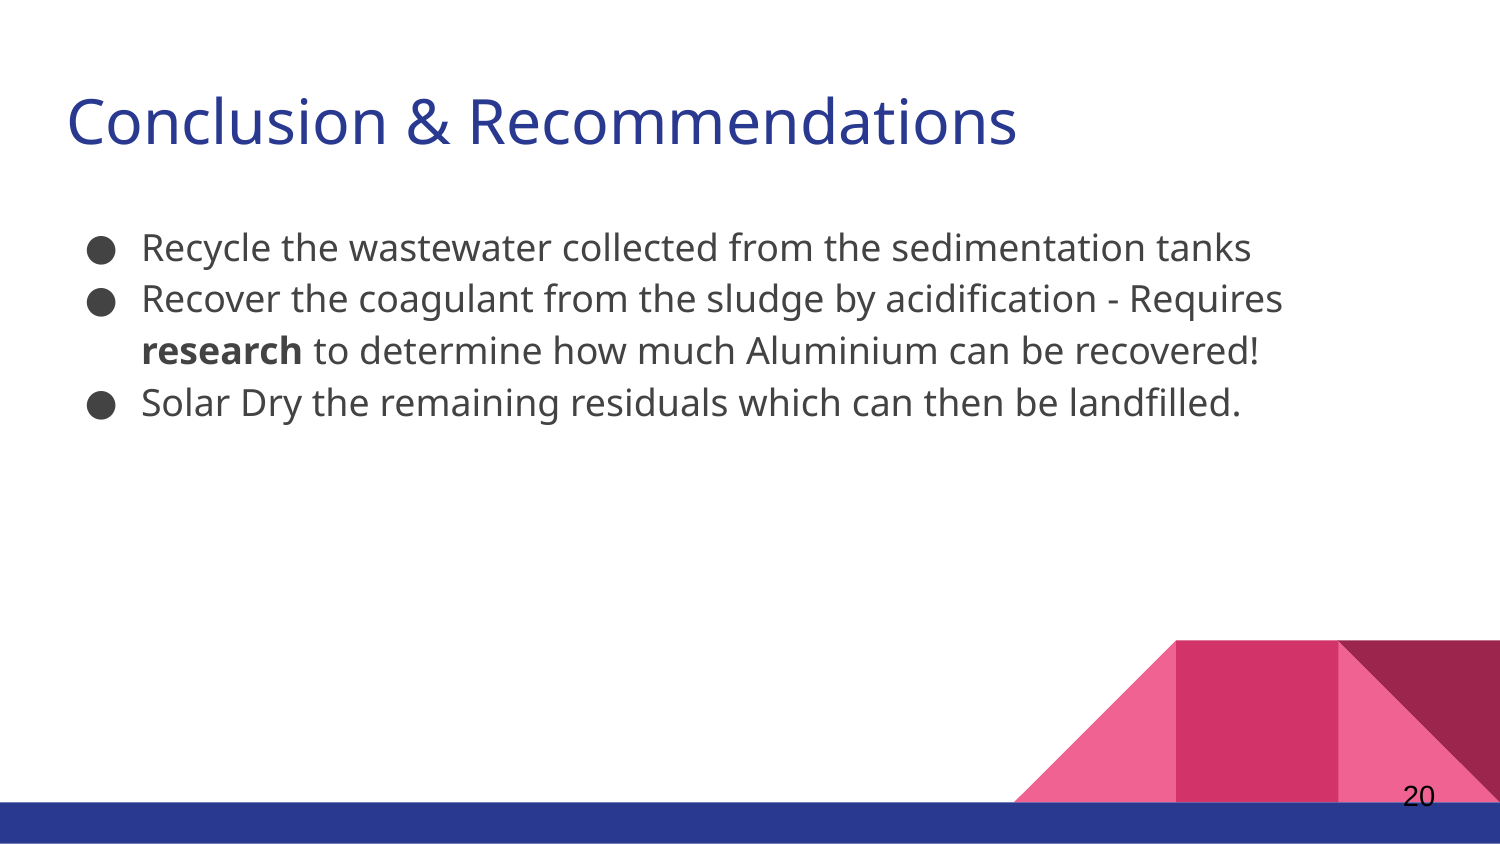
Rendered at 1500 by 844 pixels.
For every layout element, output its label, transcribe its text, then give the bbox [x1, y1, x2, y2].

list Recycle the wastewater collected from the sedimentation tanks Recover the coagulant from the sludge by acidification - Requires research to determine how much Aluminium can be recovered! Solar Dry the remaining residuals which can then be landfilled. [51, 201, 1449, 750]
slide_number ‹#› [1387, 762, 1478, 828]
title Conclusion & Recommendations [51, 67, 1449, 167]
